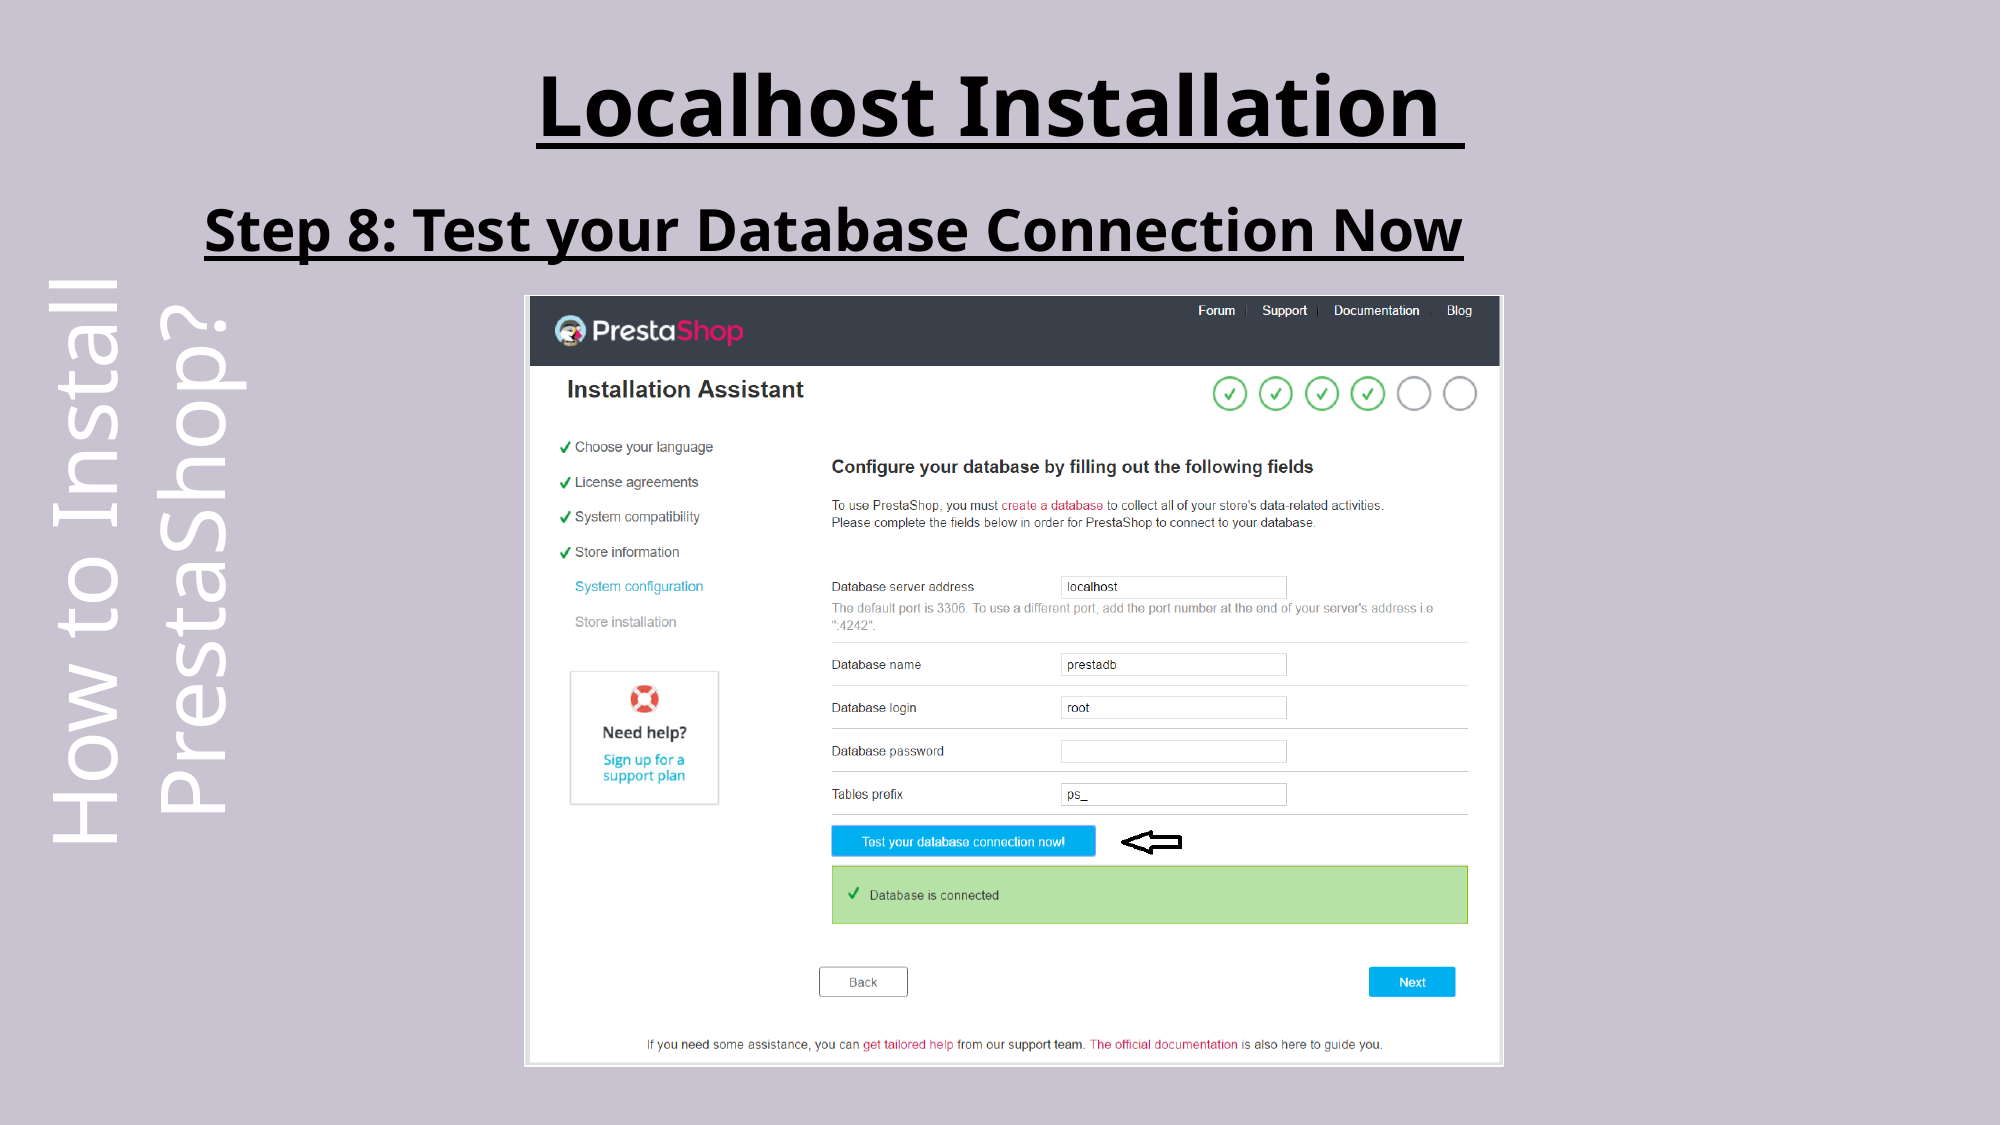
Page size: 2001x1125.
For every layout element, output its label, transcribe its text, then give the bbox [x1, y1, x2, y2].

text_box How to Install PrestaShop? [20, 0, 251, 1125]
text_box Step 8: Test your Database Connection Now [188, 186, 1812, 272]
text_box Localhost Installation [188, 45, 1812, 161]
picture [525, 295, 1504, 1066]
